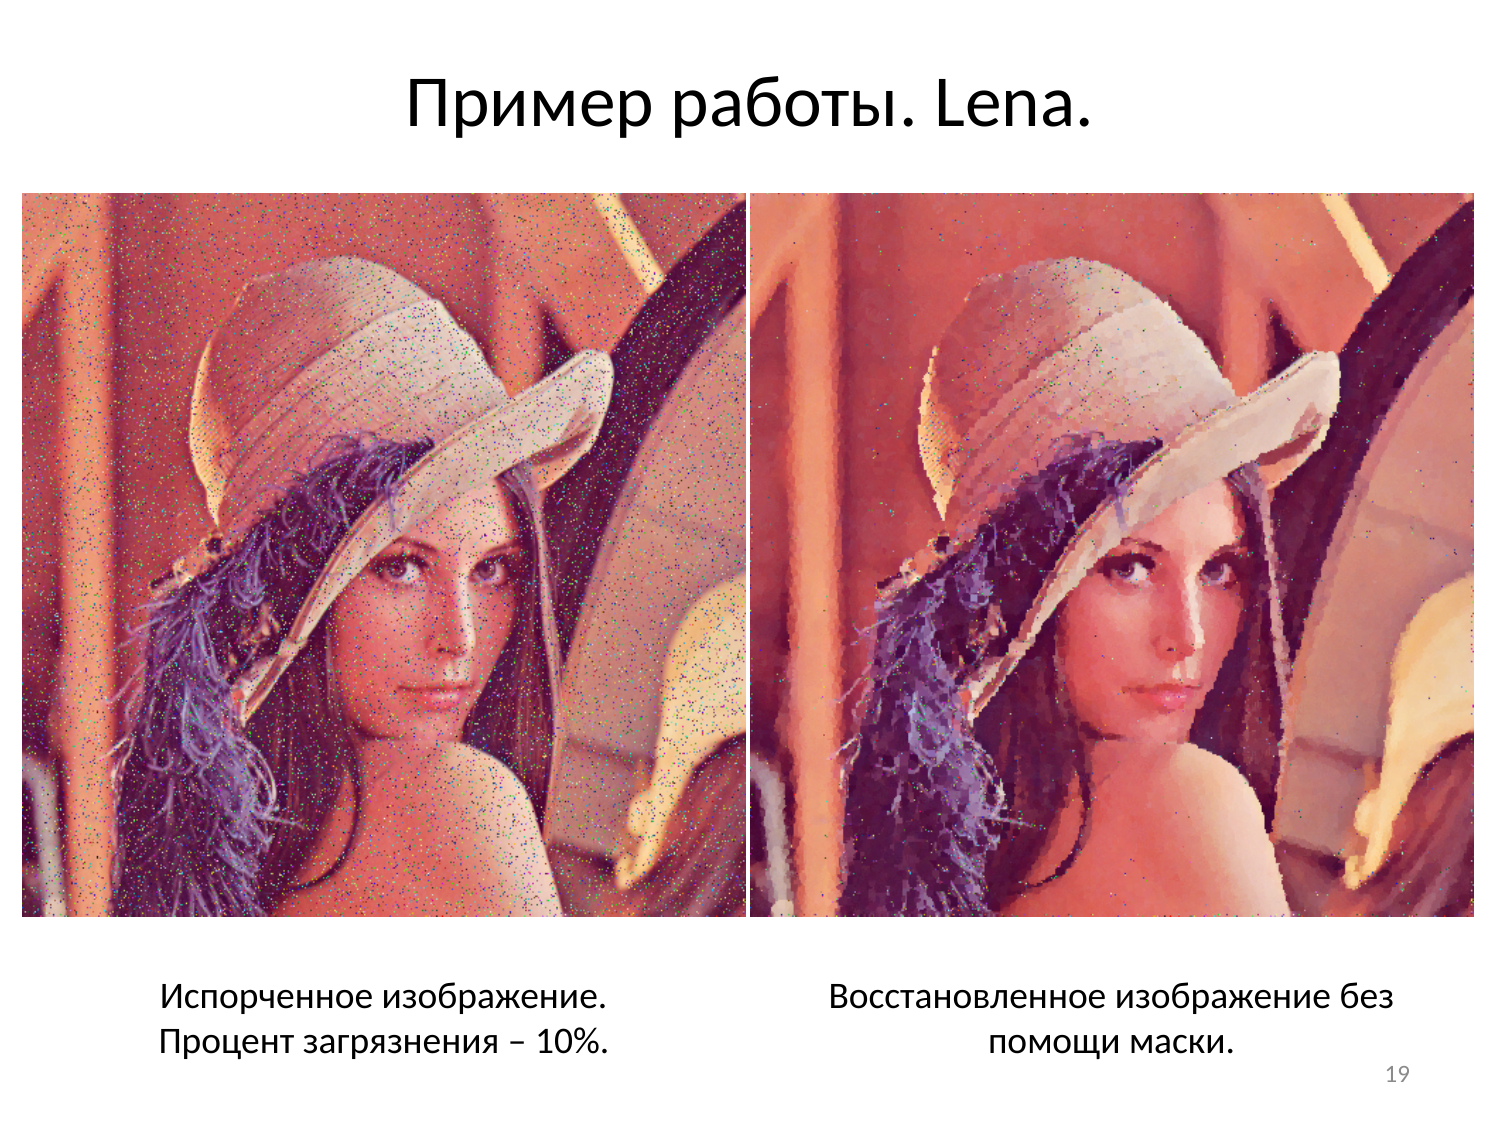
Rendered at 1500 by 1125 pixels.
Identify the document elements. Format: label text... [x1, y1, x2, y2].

text_box Испорченное изображение. Процент загрязнения – 10%. [22, 964, 746, 1069]
title Пример работы. Lena. [75, 45, 1425, 149]
text_box Восстановленное изображение без помощи маски. [749, 964, 1474, 1069]
picture [22, 193, 747, 918]
picture [749, 193, 1474, 918]
slide_number 19 [1074, 1042, 1425, 1103]
